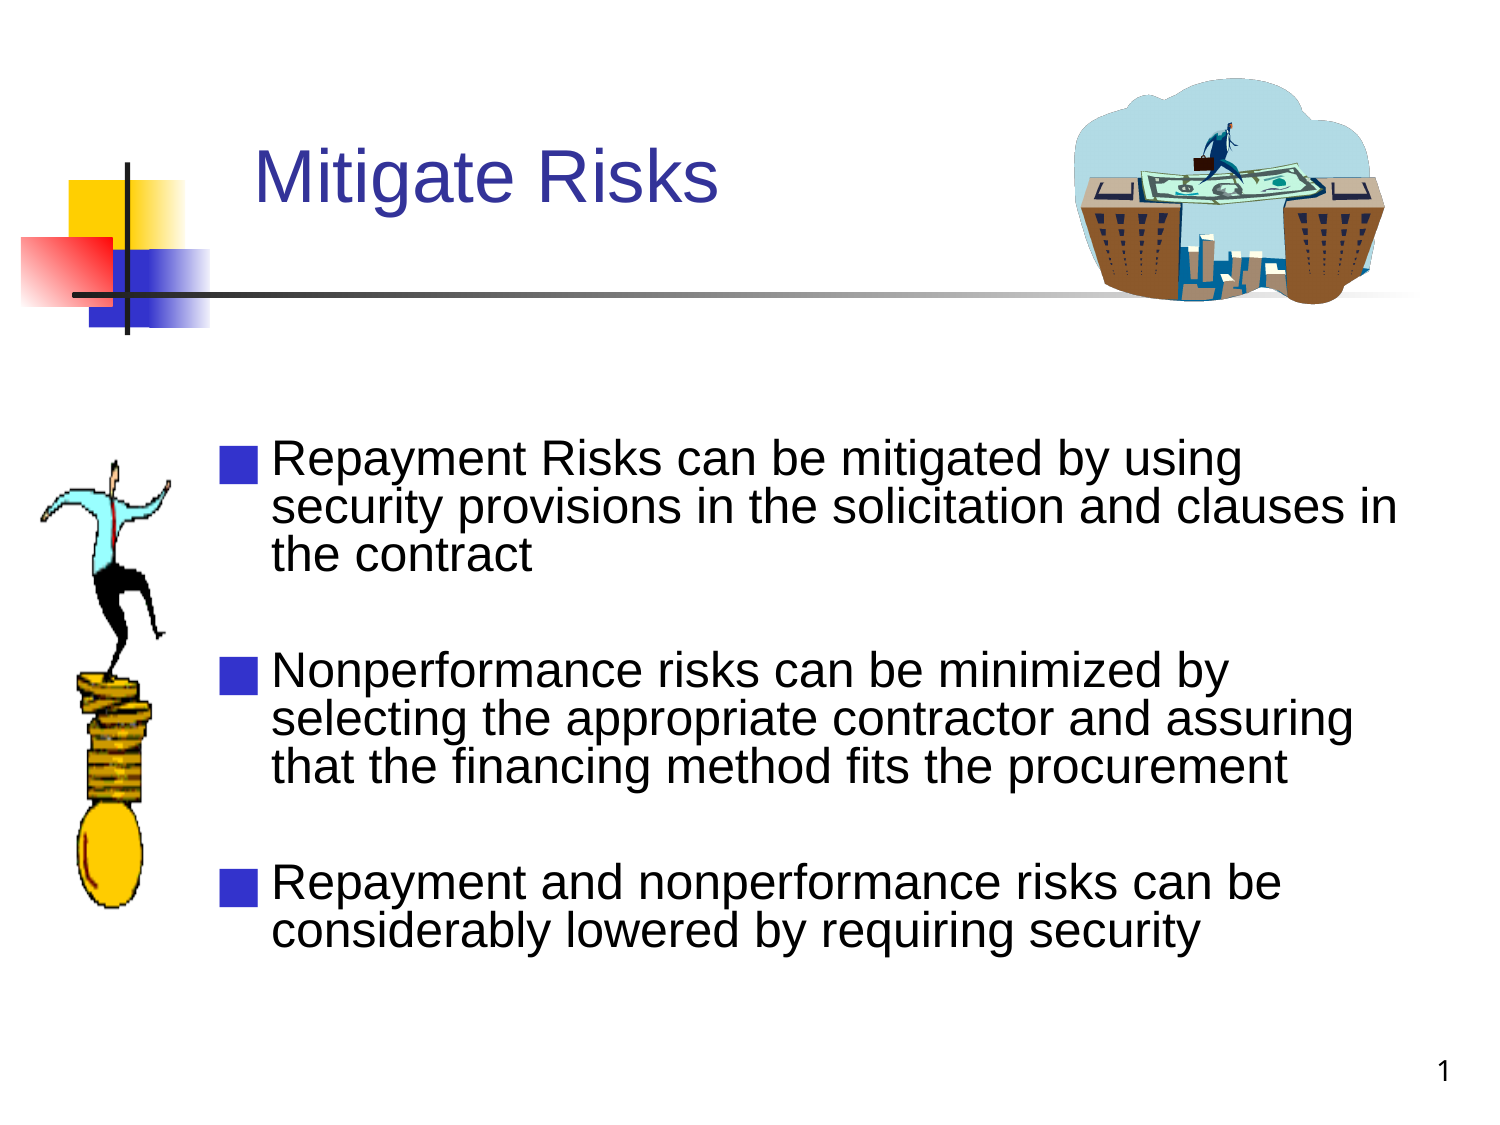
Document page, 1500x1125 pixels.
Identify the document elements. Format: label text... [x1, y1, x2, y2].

title Mitigate Risks [238, 87, 875, 225]
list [37, 449, 176, 913]
slide_number ‹#› [1155, 1024, 1468, 1100]
picture [1074, 78, 1385, 307]
list Repayment Risks can be mitigated by using security provisions in the solicitation and clauses in the contract Nonperformance risks can be minimized by selecting the appropriate contractor and assuring that the financing method fits the procurement Repayment and nonperformance risks can be considerably lowered by requiring security [200, 350, 1419, 1019]
